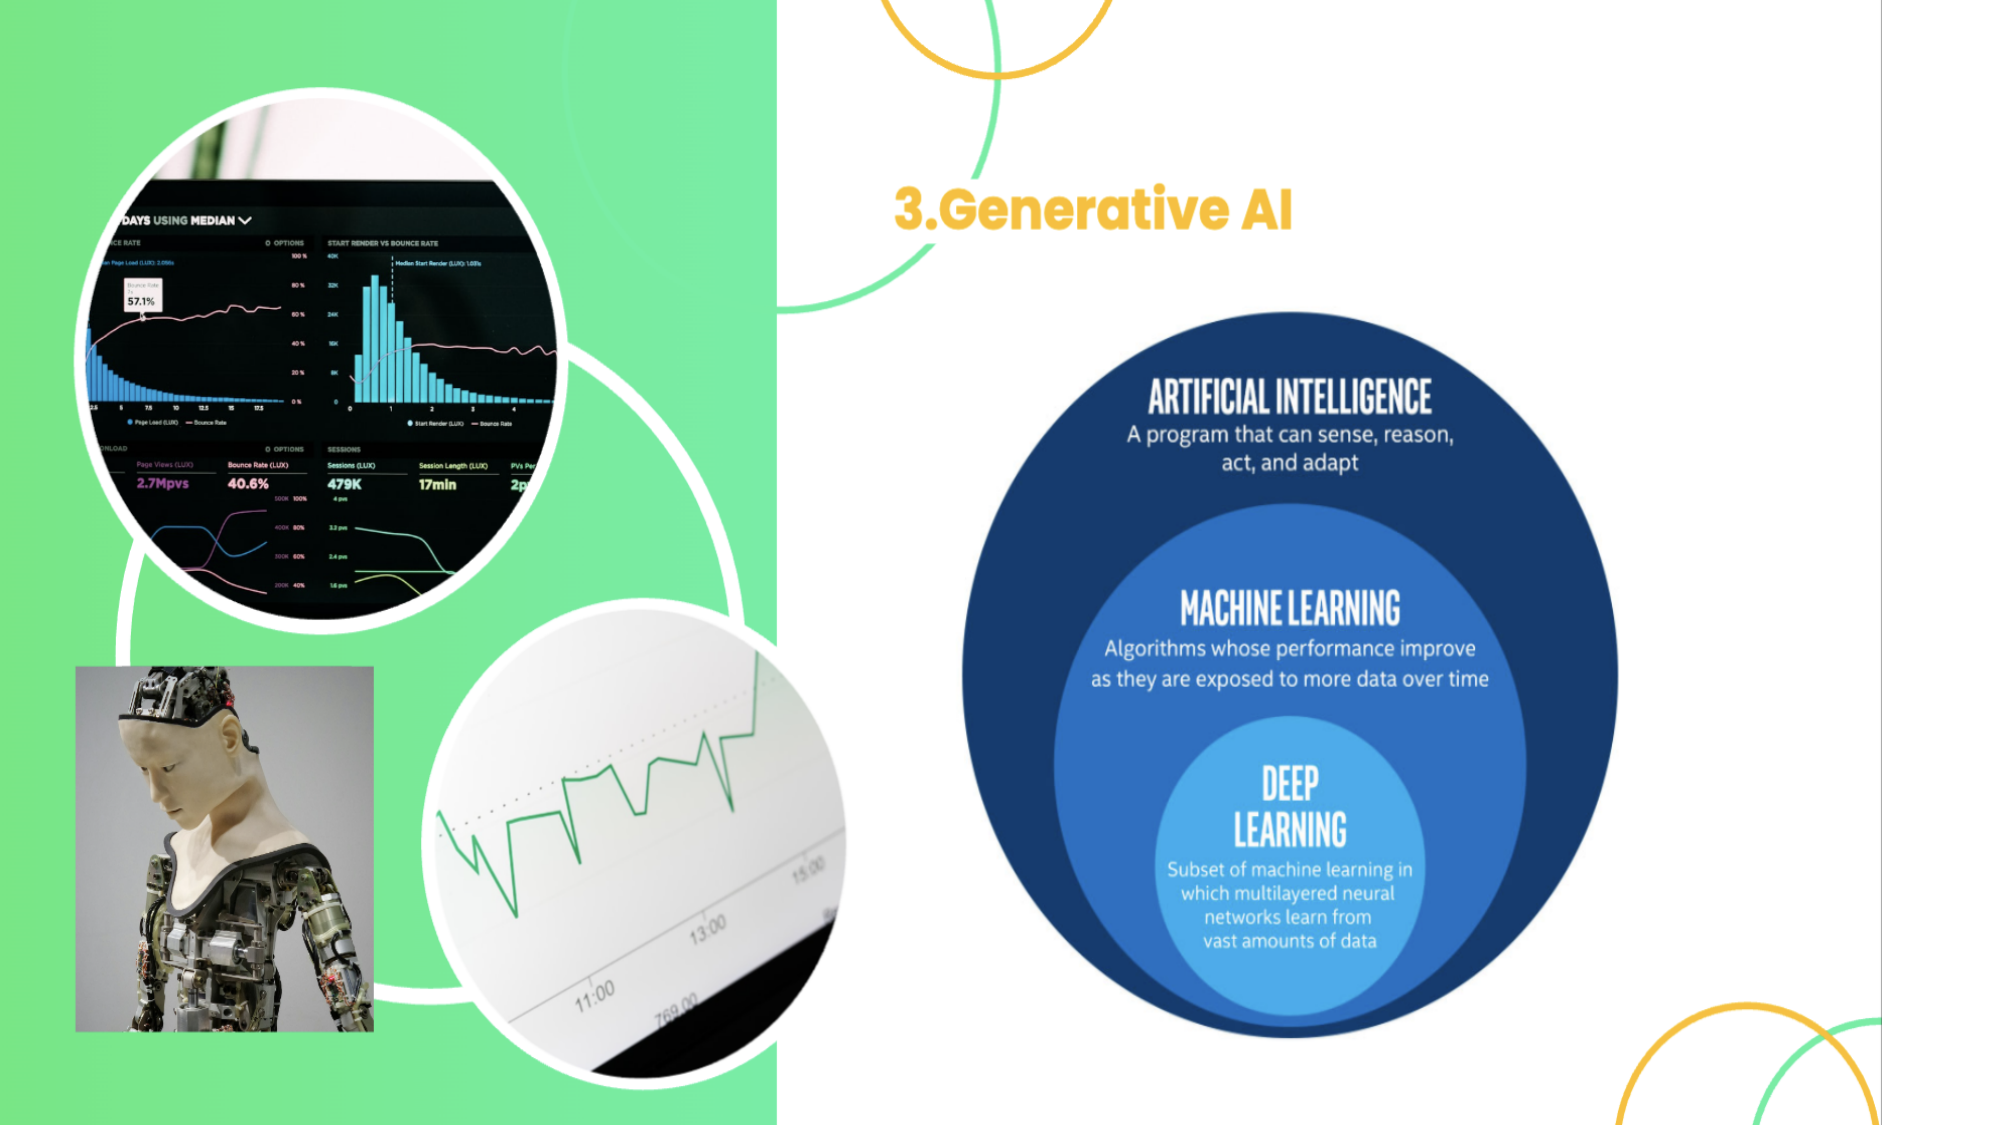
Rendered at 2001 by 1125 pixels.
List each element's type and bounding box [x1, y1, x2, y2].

list [0, 0, 1882, 1125]
